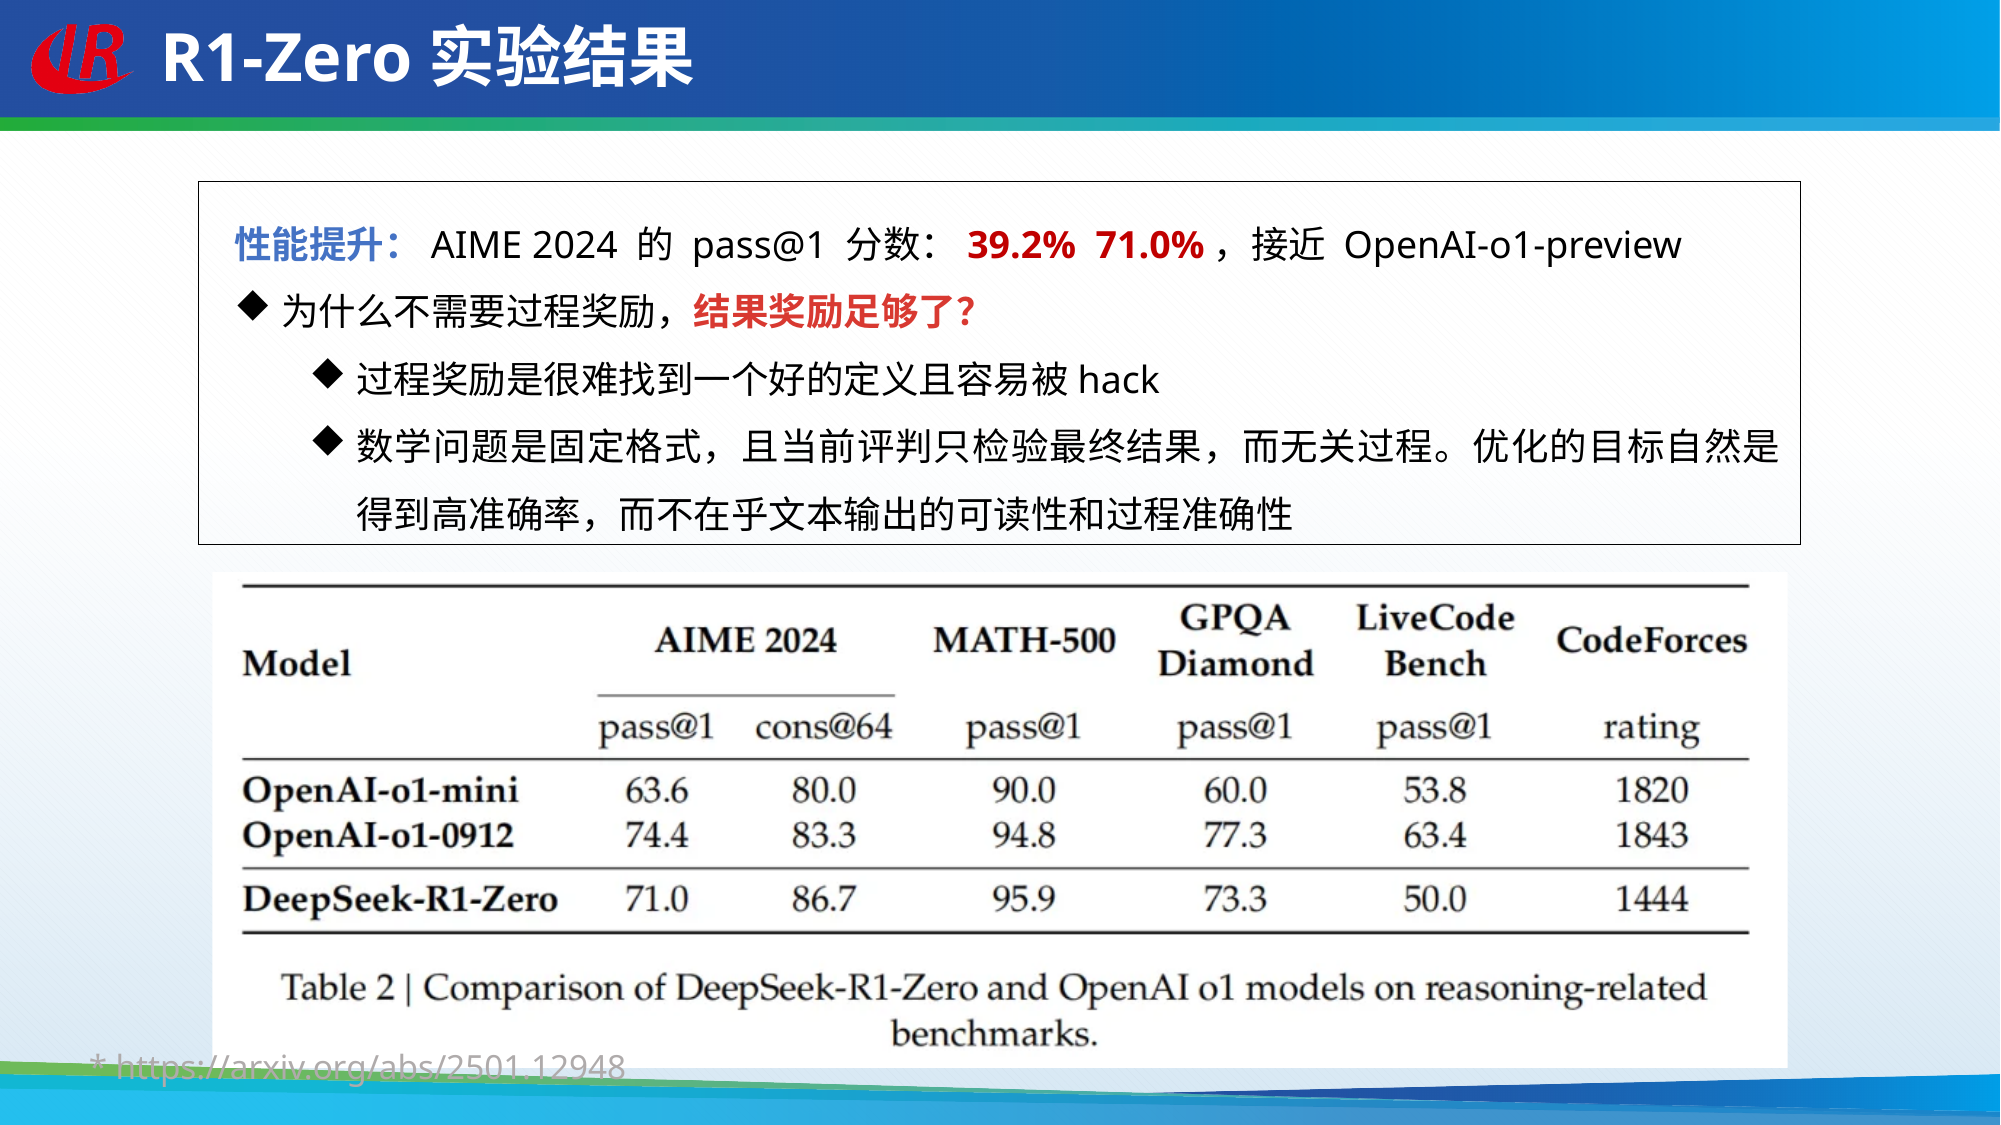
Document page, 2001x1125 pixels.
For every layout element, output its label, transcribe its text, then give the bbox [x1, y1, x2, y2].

text_box [198, 181, 1801, 545]
picture [0, 571, 2000, 1125]
text_box * https://arxiv.org/abs/2501.12948 [73, 1038, 1074, 1094]
title R1-Zero实验结果 [145, 16, 1035, 96]
picture [0, 0, 2000, 131]
